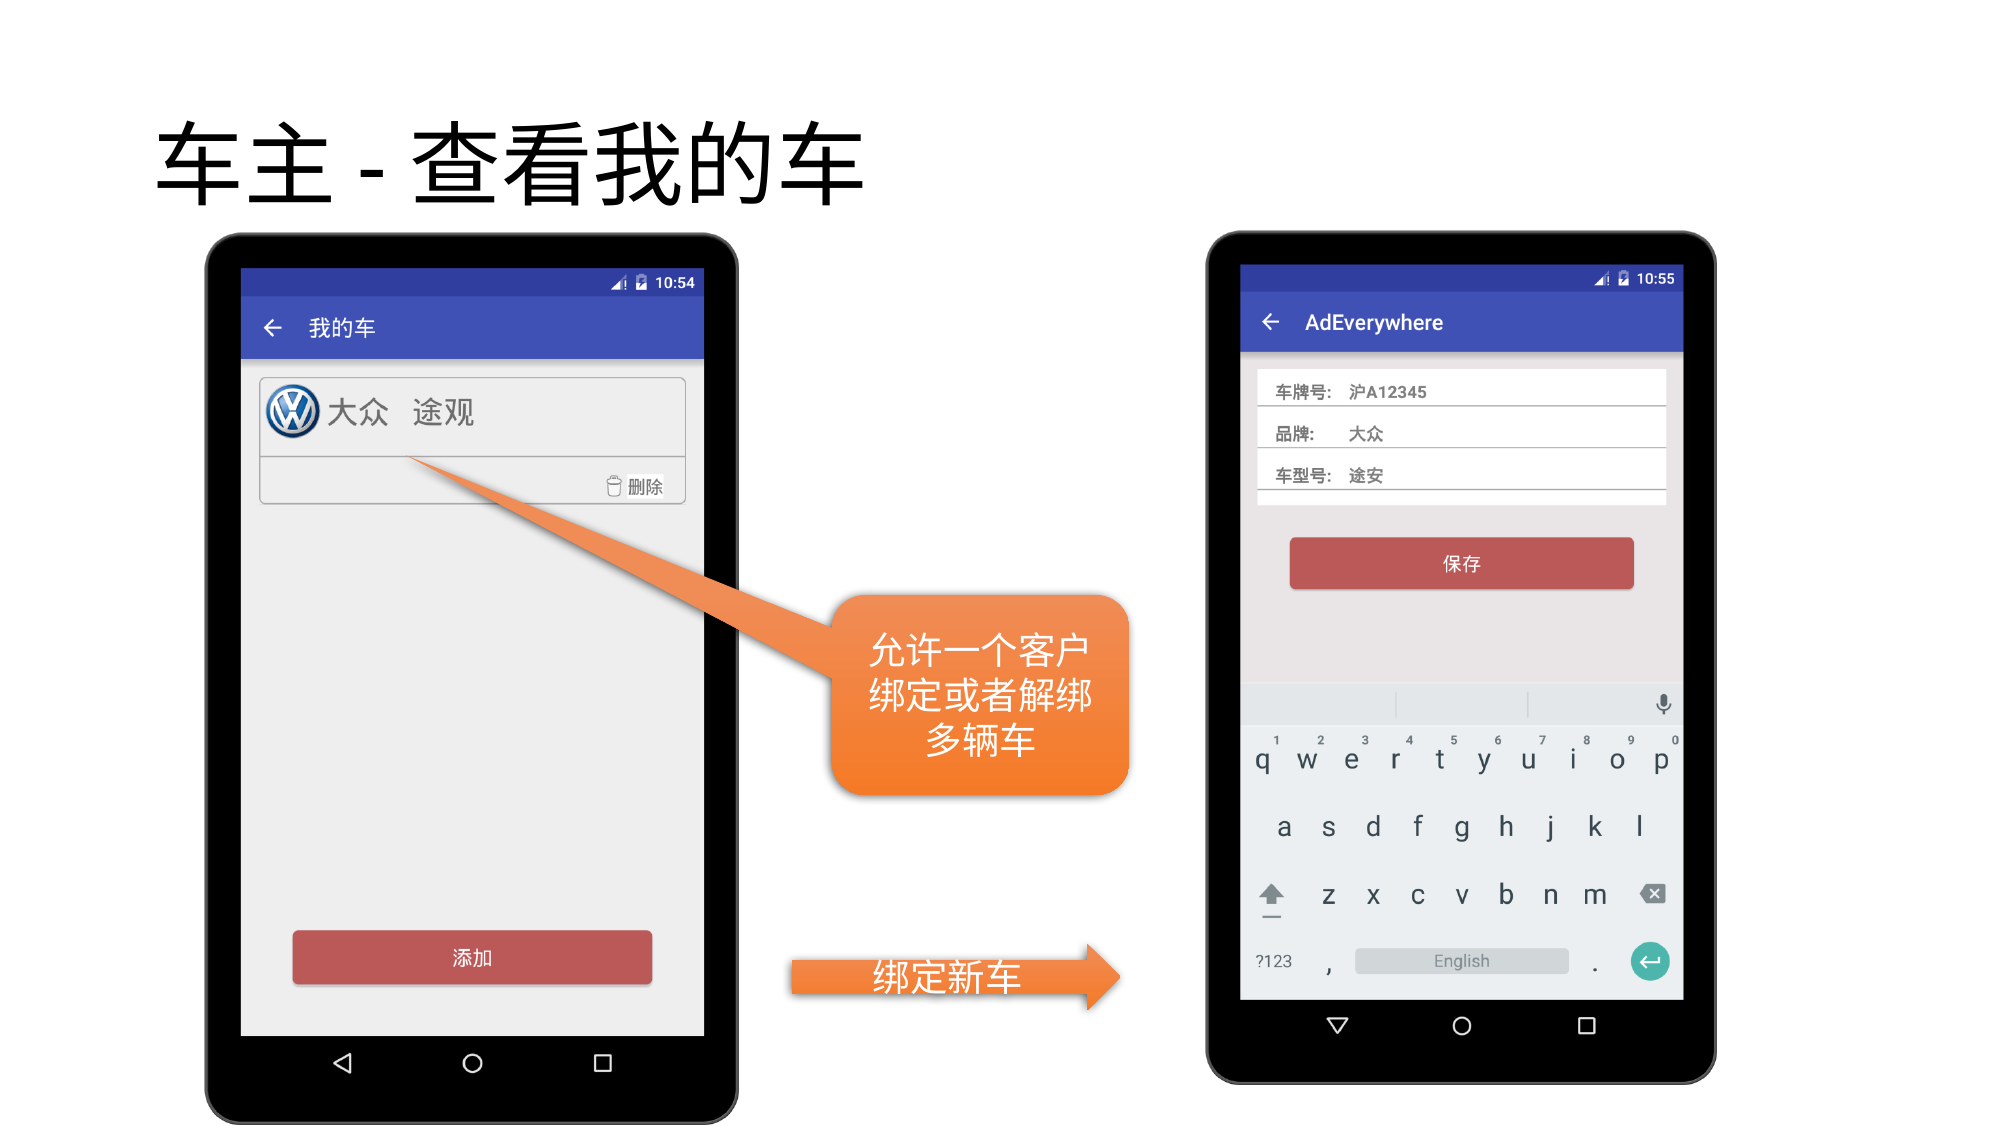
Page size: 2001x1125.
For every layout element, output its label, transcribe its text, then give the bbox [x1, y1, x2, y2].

text_box 允许一个客户绑定或者解绑多辆车 [739, 590, 1130, 795]
title 车主-查看我的车 [137, 59, 1863, 278]
text_box 绑定新车 [792, 943, 1121, 1011]
picture [1205, 230, 1717, 1085]
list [204, 232, 739, 1125]
